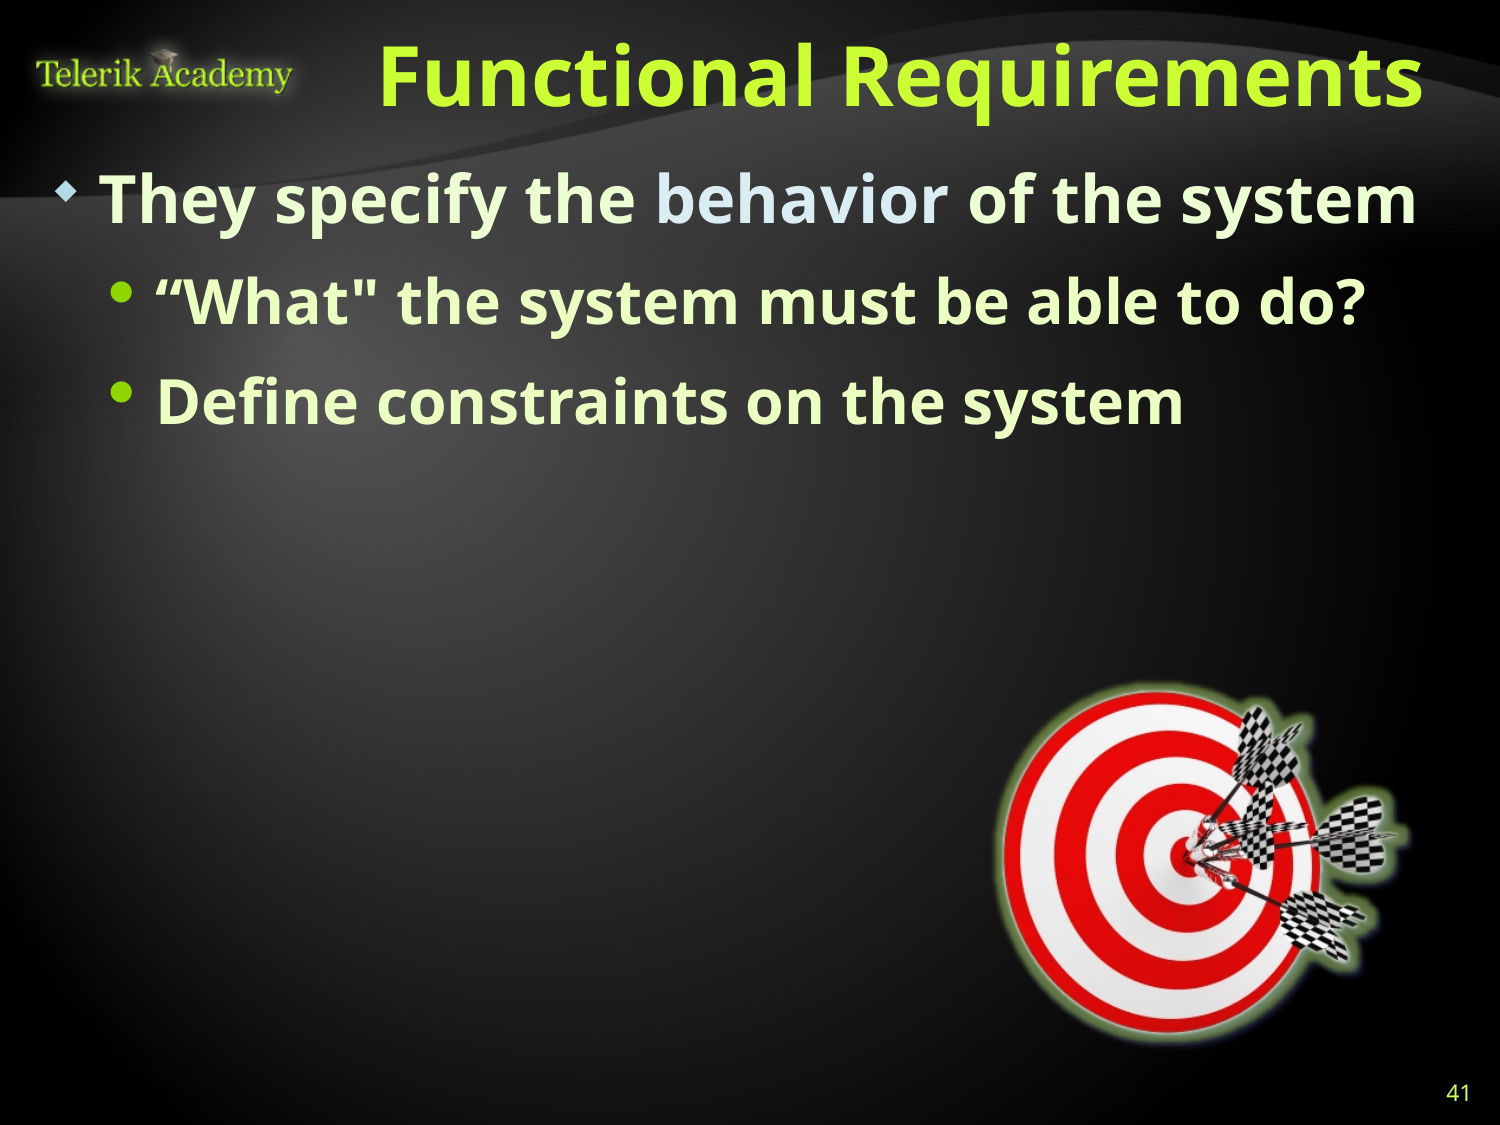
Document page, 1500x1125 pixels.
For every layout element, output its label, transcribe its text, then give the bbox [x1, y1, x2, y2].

slide_number 41 [1412, 1074, 1488, 1113]
list They specify the behavior of the system “What" the system must be able to do? Define constraints on the system [37, 149, 1463, 1100]
picture [0, 0, 1500, 1125]
title Functional Requirements [300, 12, 1463, 149]
